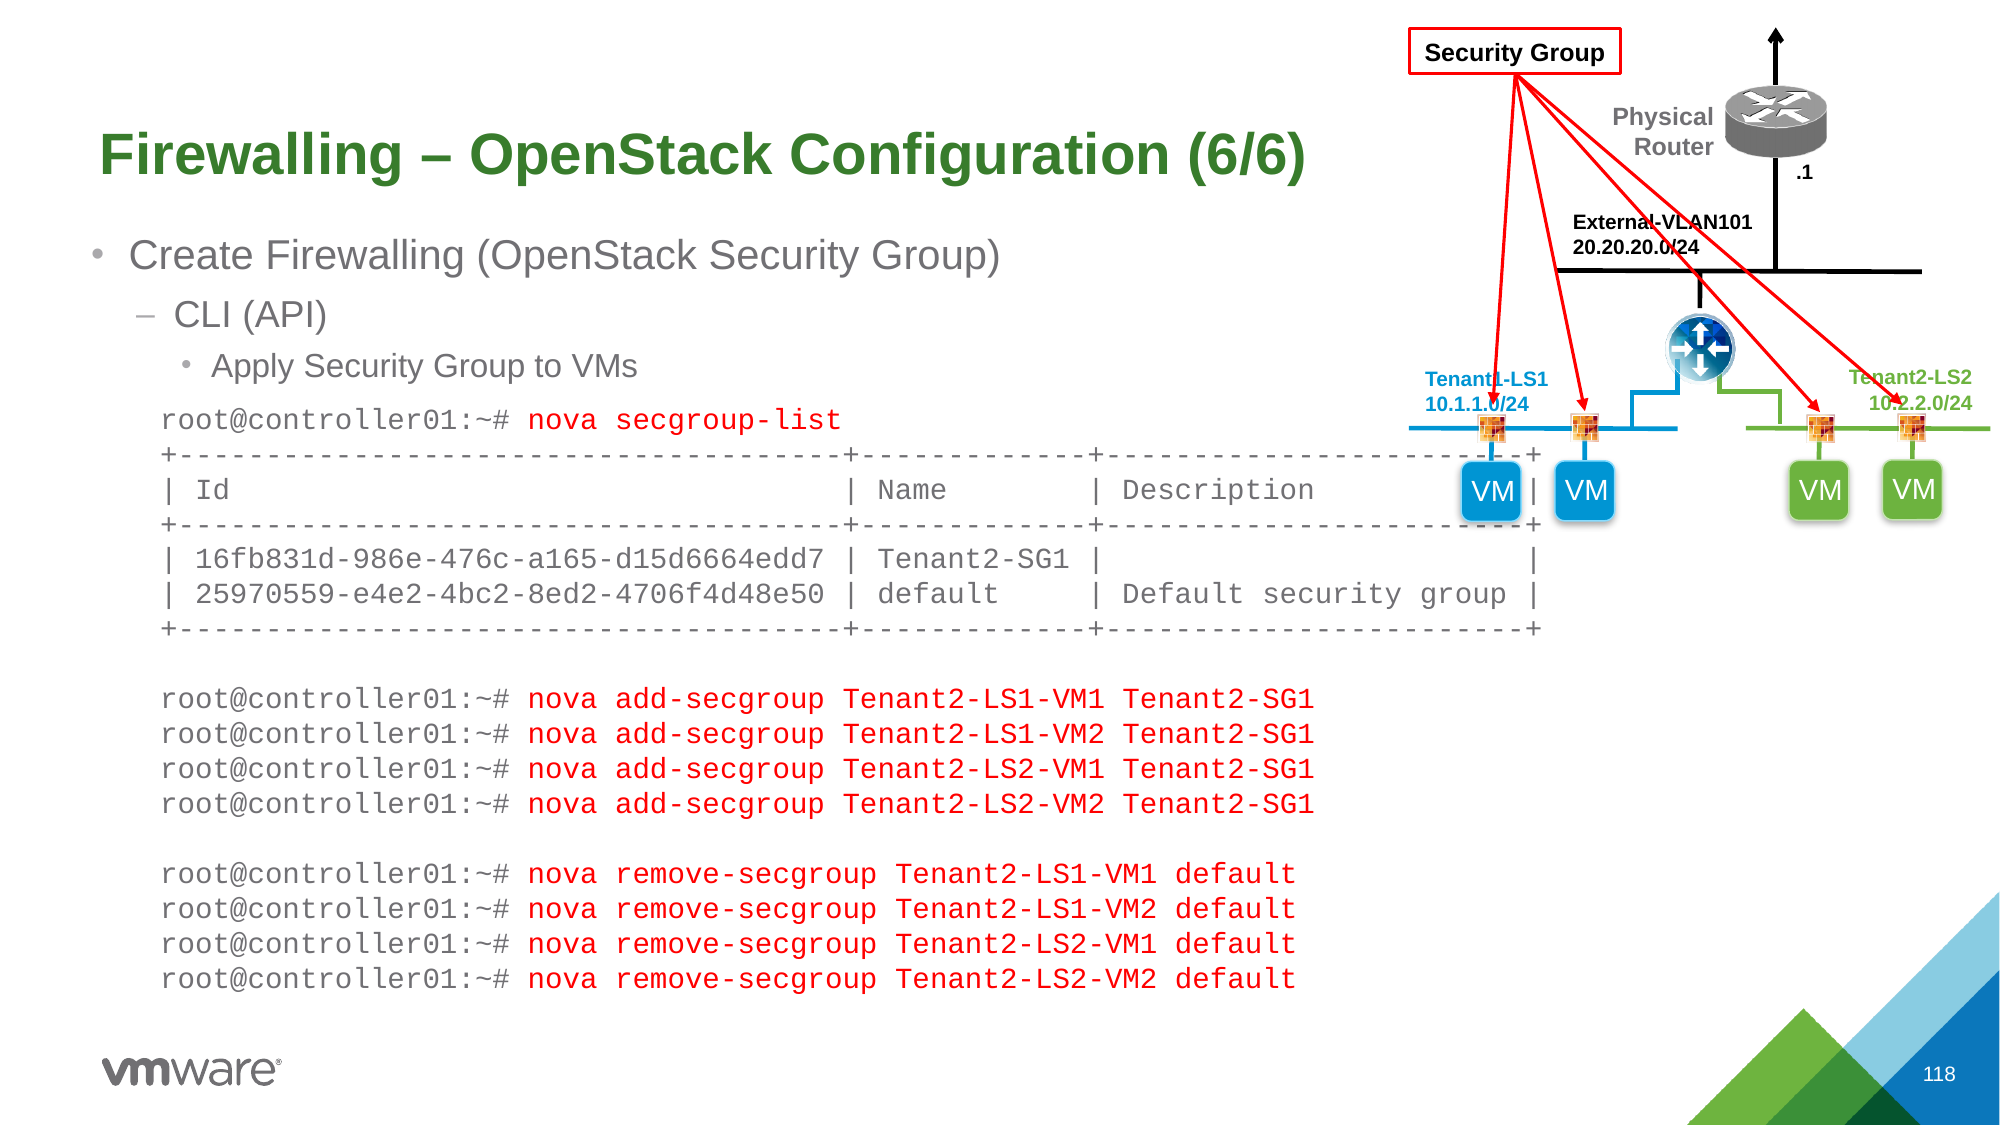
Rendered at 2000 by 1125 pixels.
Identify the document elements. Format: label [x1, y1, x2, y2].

picture [1894, 411, 1928, 445]
title [99, 54, 1408, 188]
picture [1674, 887, 2000, 1125]
picture [1475, 413, 1509, 445]
text_box [145, 27, 1988, 1065]
slide_number [1902, 1060, 1977, 1085]
list [91, 233, 1408, 997]
picture [1803, 413, 1837, 445]
picture [1568, 413, 1602, 444]
